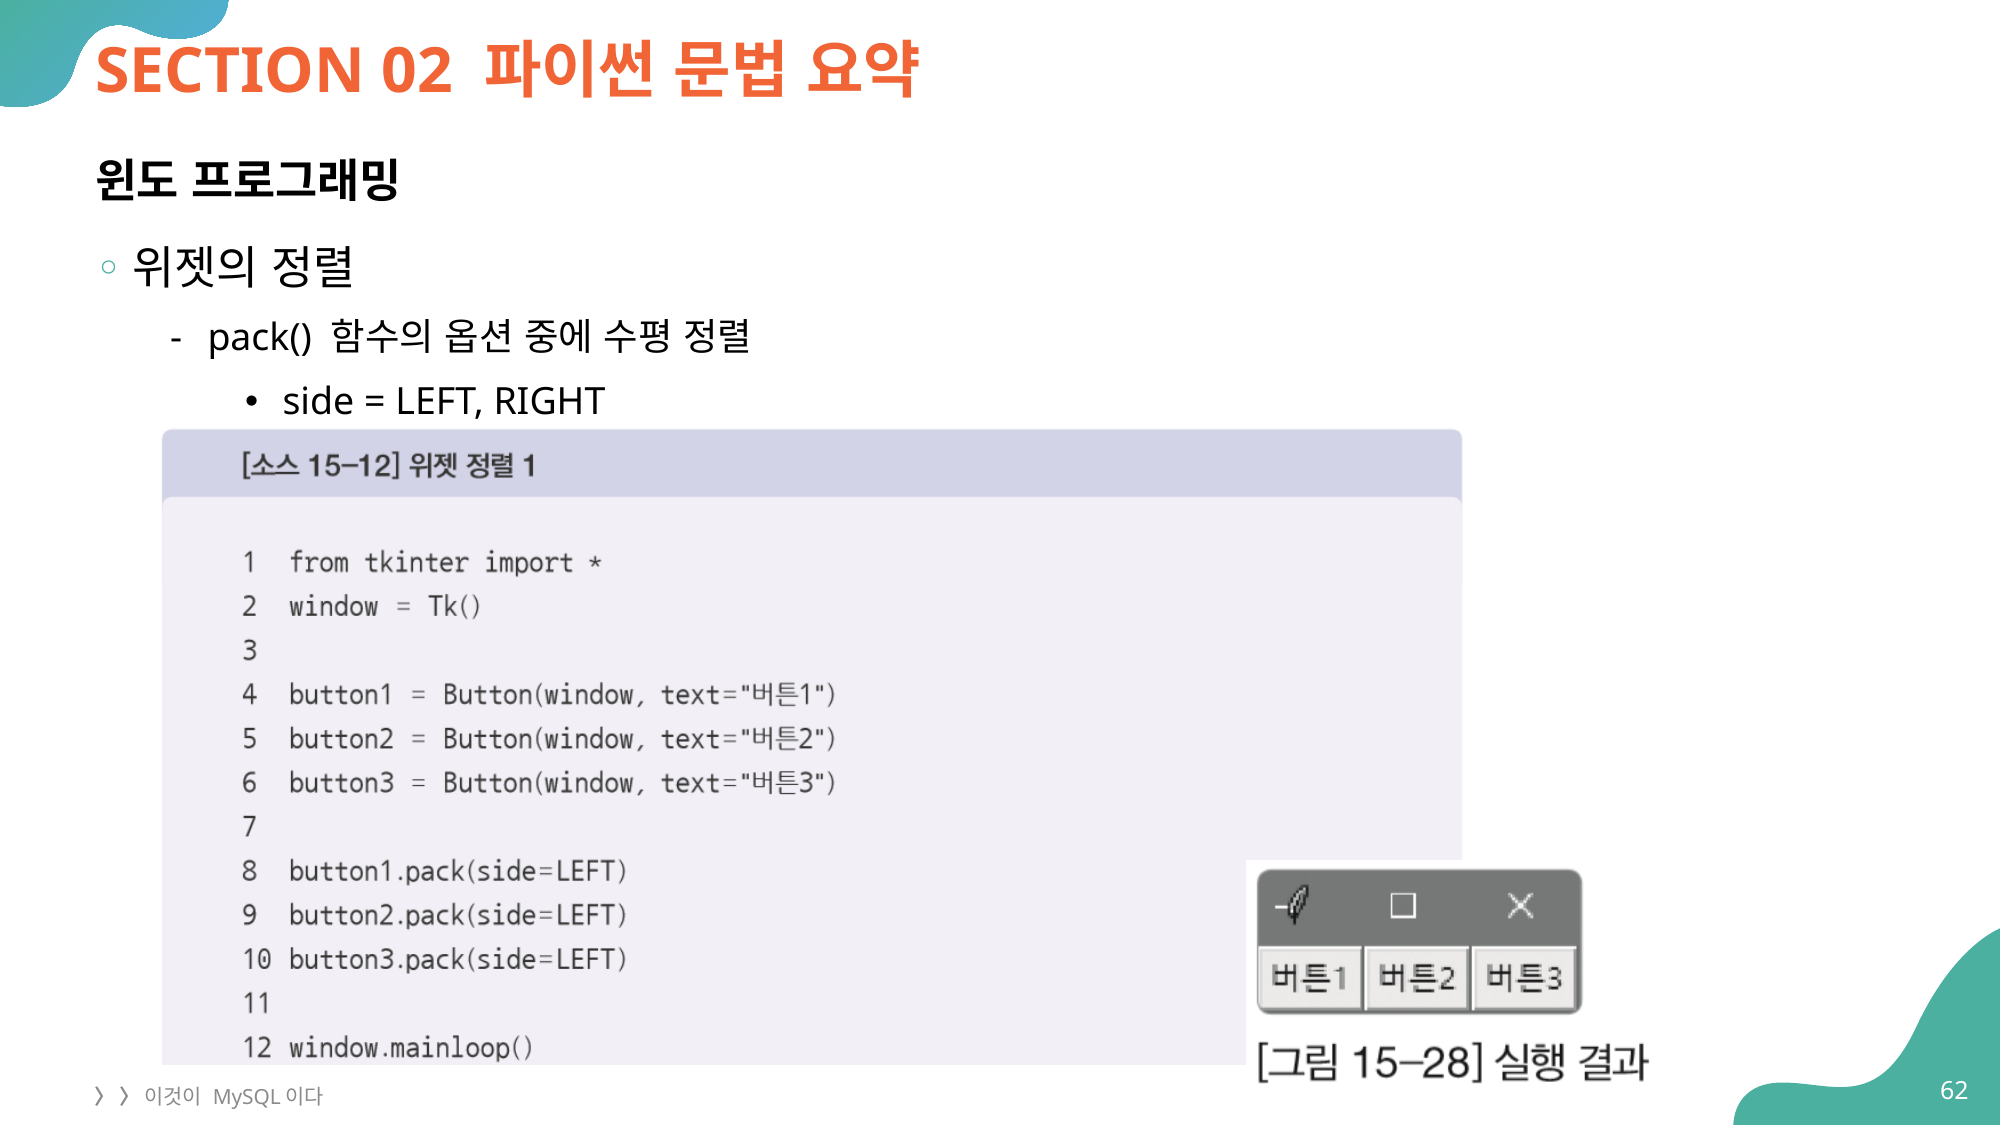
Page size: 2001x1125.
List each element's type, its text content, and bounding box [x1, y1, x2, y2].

list 윈도 프로그래밍 위젯의 정렬 pack() 함수의 옵션 중에 수평 정렬 side = LEFT, RIGHT [79, 133, 1931, 1062]
title SECTION 02 파이썬 문법 요약 [79, 17, 1931, 128]
footer 〉 〉 이것이 MySQL이다 [79, 1078, 755, 1114]
slide_number 62 [1917, 1061, 1984, 1122]
picture [154, 424, 1652, 1093]
